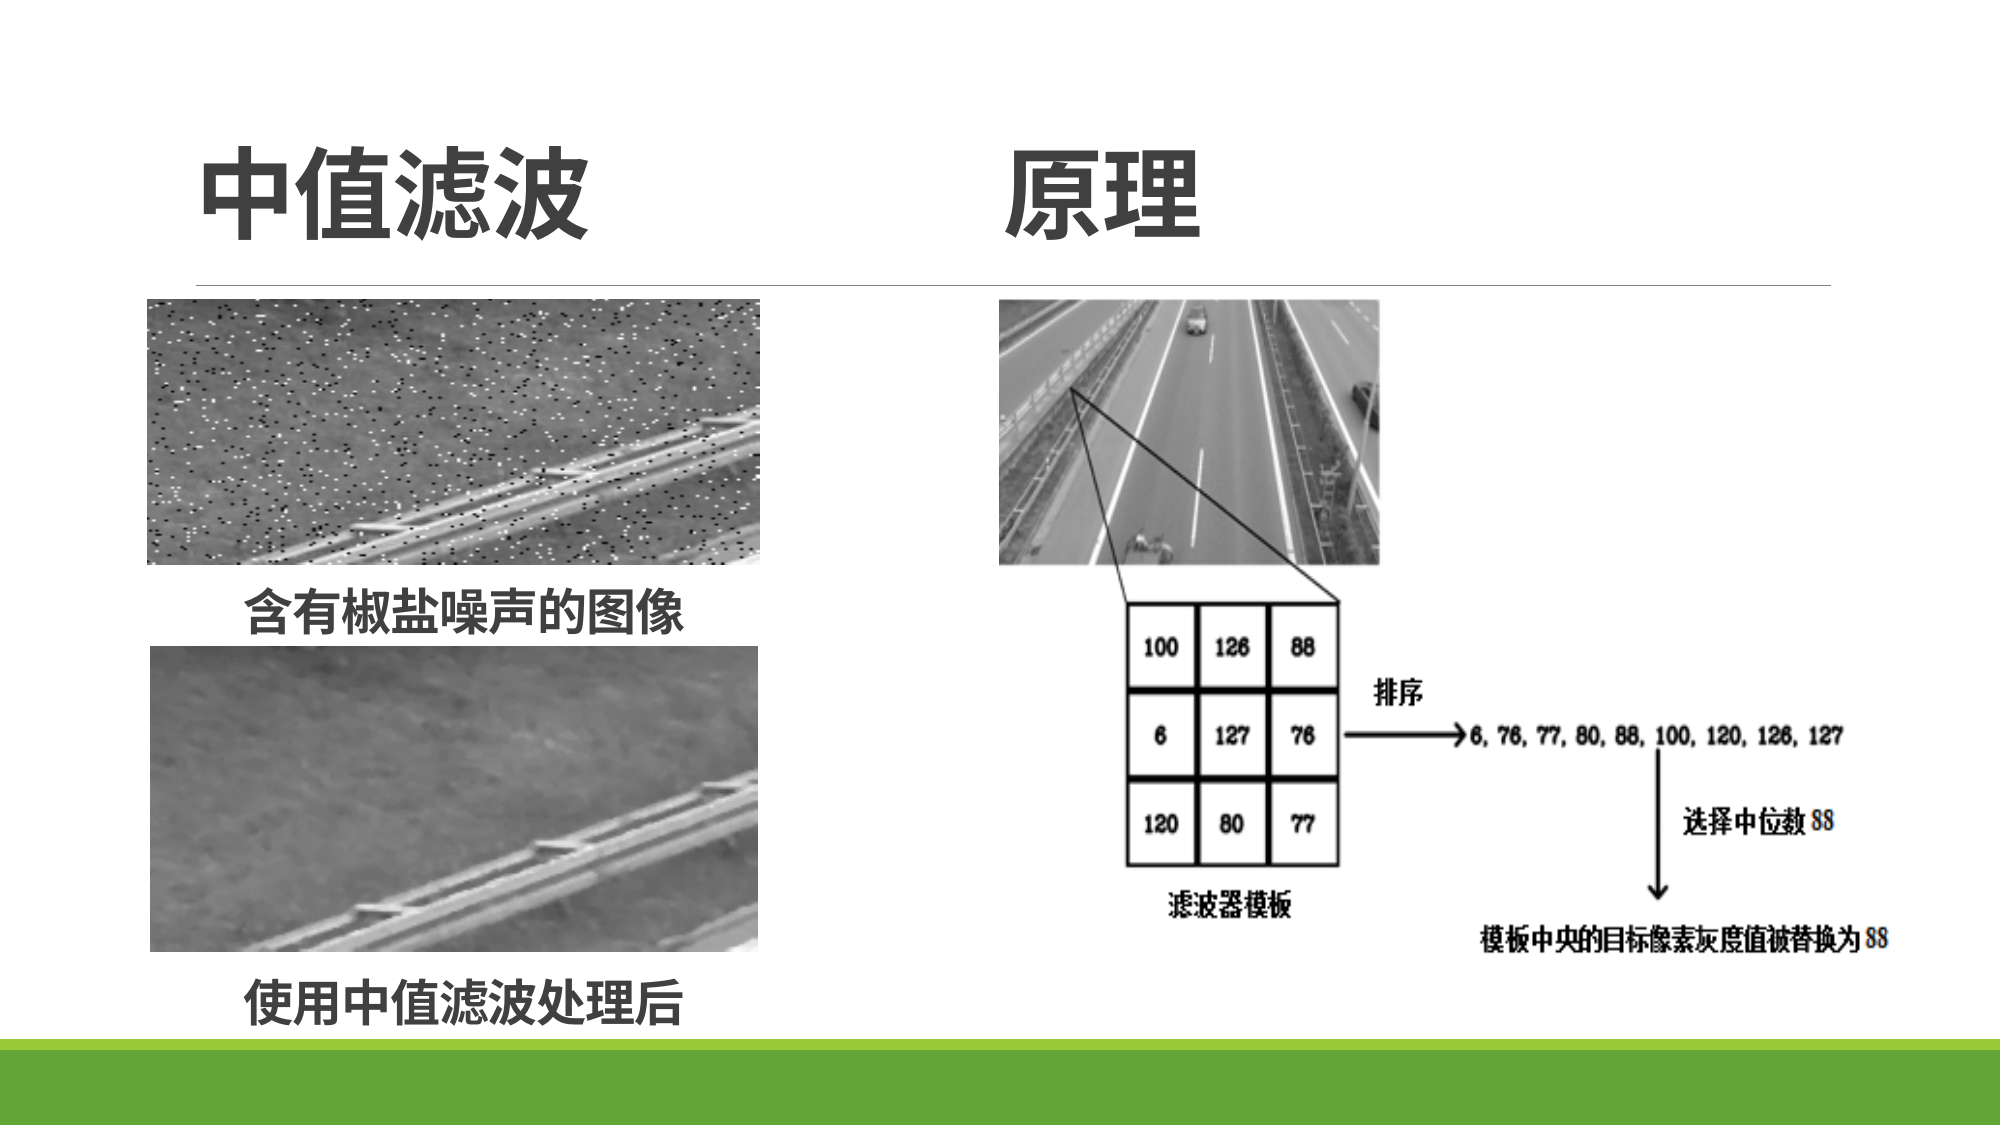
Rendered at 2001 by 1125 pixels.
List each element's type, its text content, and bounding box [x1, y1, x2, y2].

text_box 原理 [988, 124, 1435, 259]
picture [149, 645, 758, 953]
picture [147, 299, 761, 565]
picture [999, 297, 1948, 1028]
title 中值滤波 [180, 112, 626, 259]
text_box 使用中值滤波处理后 [228, 961, 758, 1040]
text_box 含有椒盐噪声的图像 [228, 572, 758, 642]
